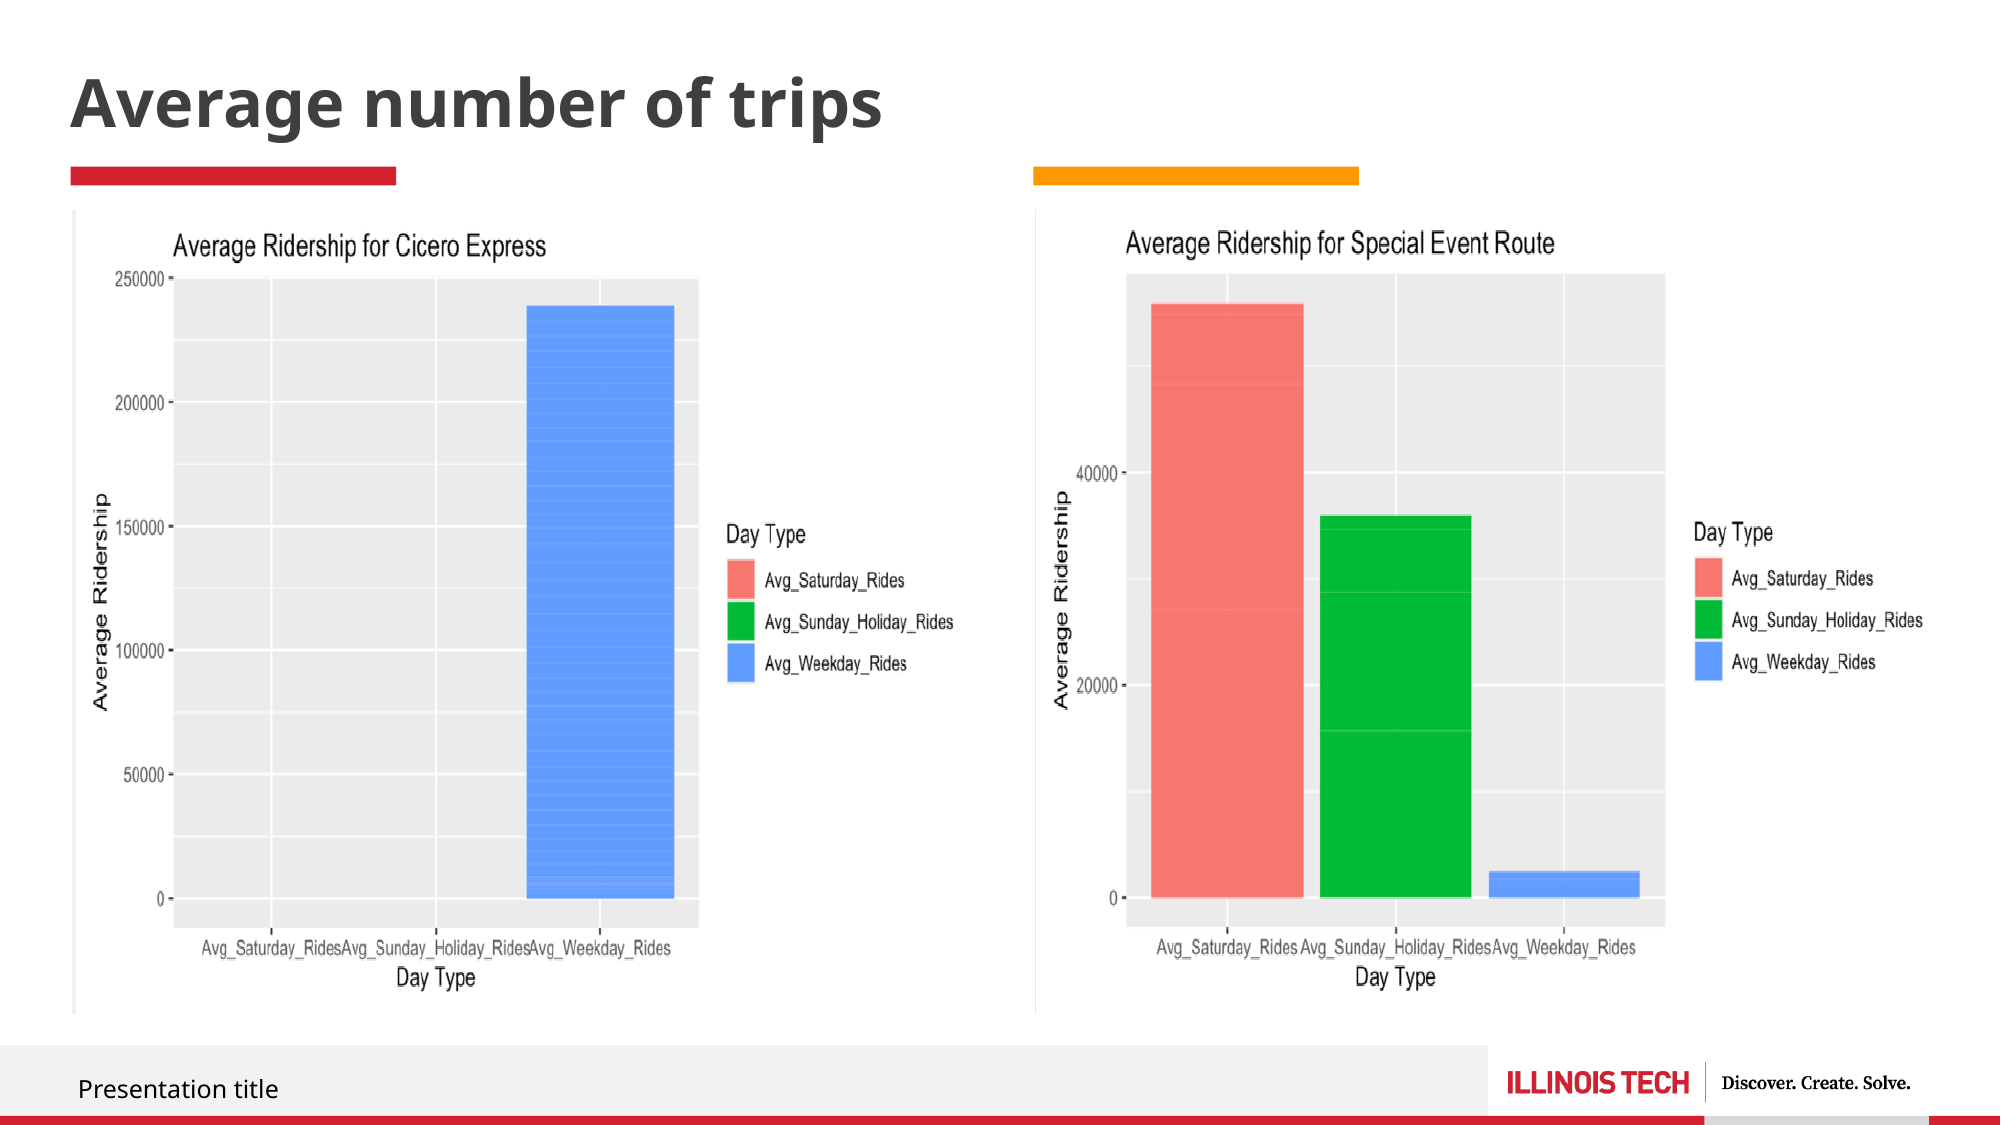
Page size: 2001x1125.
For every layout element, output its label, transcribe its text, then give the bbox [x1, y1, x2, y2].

title Average number of trips [70, 70, 1932, 142]
picture [1035, 209, 1932, 1016]
picture [1493, 1050, 1924, 1111]
picture [72, 210, 967, 1016]
